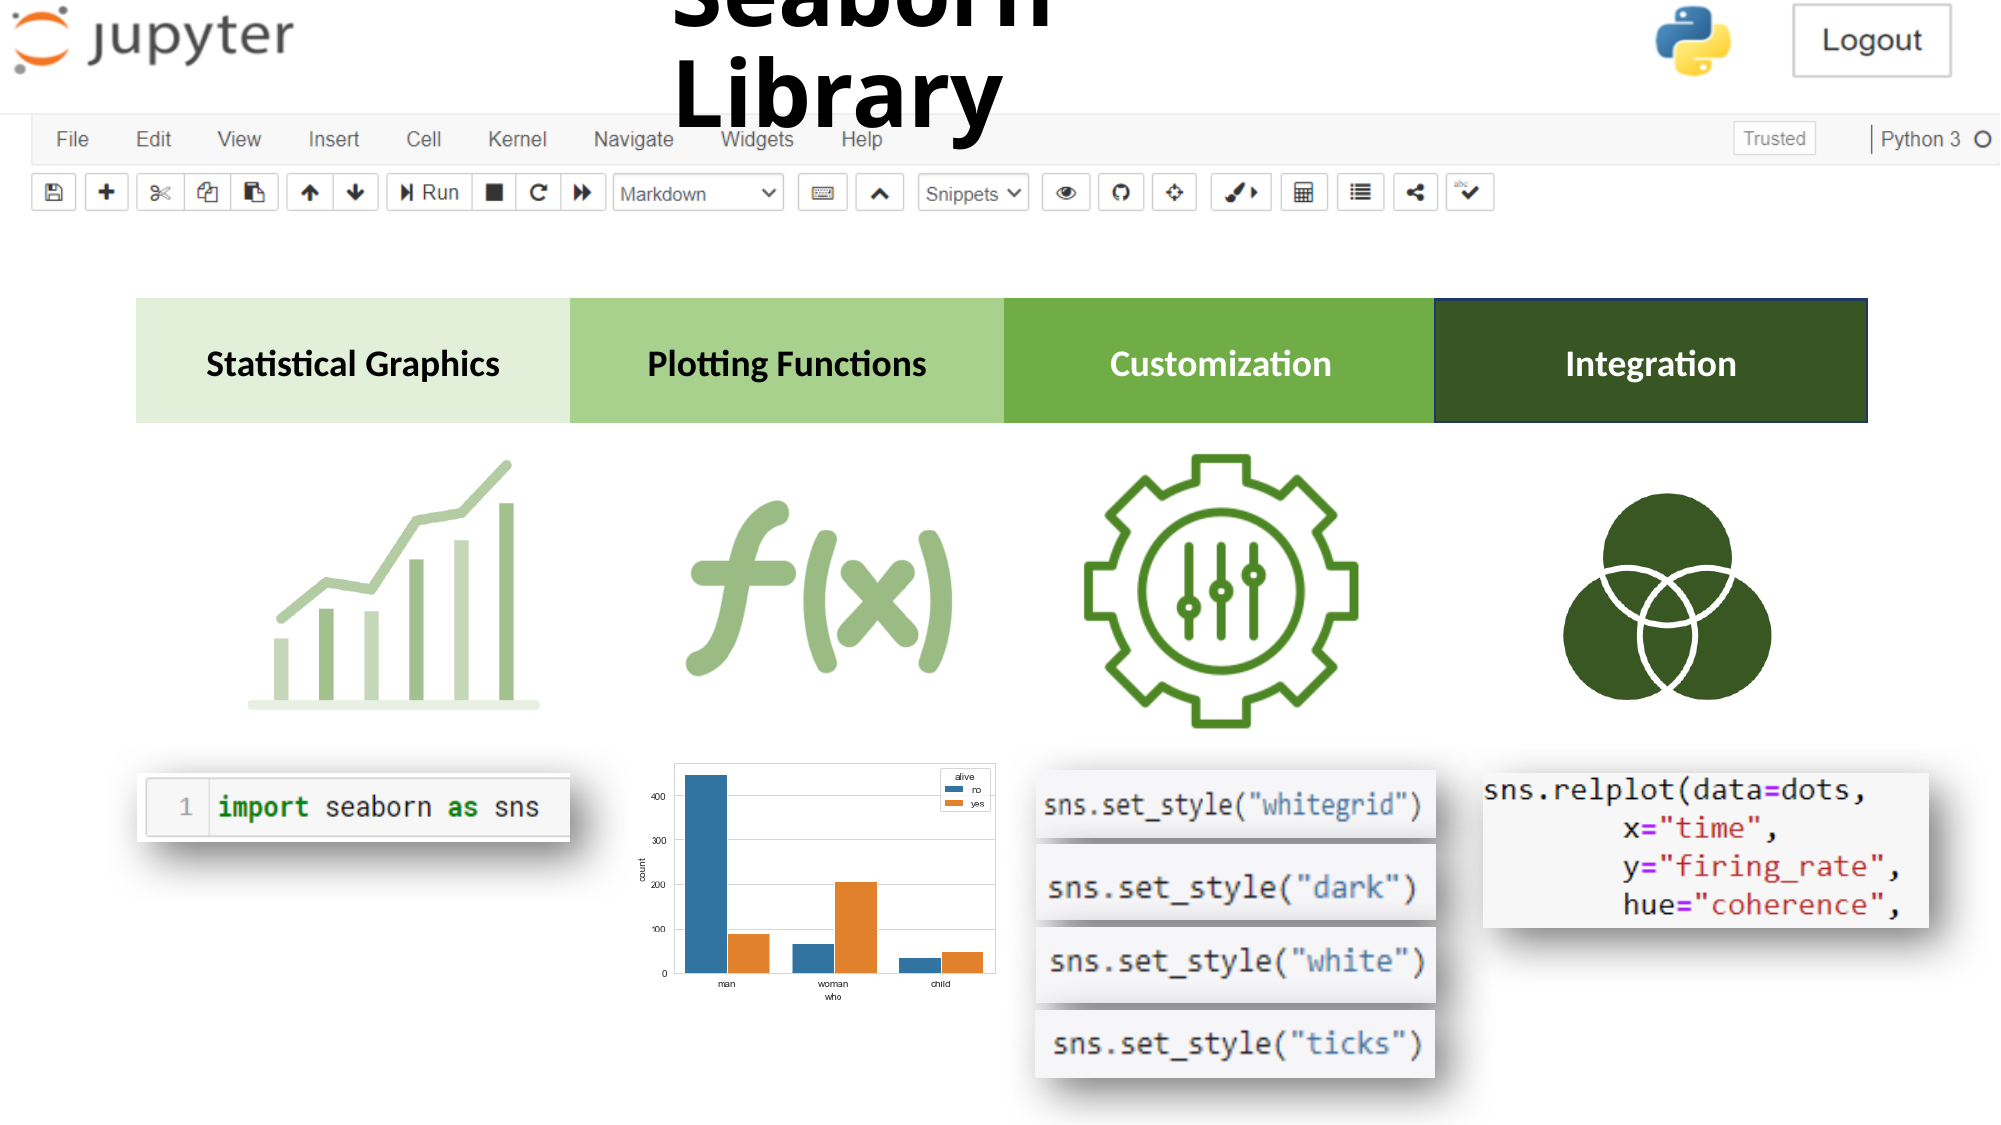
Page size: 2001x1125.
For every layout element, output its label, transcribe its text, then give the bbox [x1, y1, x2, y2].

picture [1483, 773, 1929, 928]
picture [1036, 927, 1436, 1003]
text_box Integration [1434, 298, 1868, 423]
text_box Statistical Graphics [136, 298, 570, 423]
picture [137, 773, 570, 842]
text_box Plotting Functions [570, 298, 1004, 423]
picture [0, 0, 2000, 220]
picture [1519, 448, 1814, 743]
picture [1074, 444, 1369, 739]
picture [1036, 770, 1436, 838]
picture [1035, 1010, 1435, 1078]
picture [631, 757, 1000, 1007]
picture [670, 442, 965, 738]
text_box Customization [1004, 298, 1434, 423]
picture [233, 422, 554, 743]
picture [1036, 844, 1436, 920]
